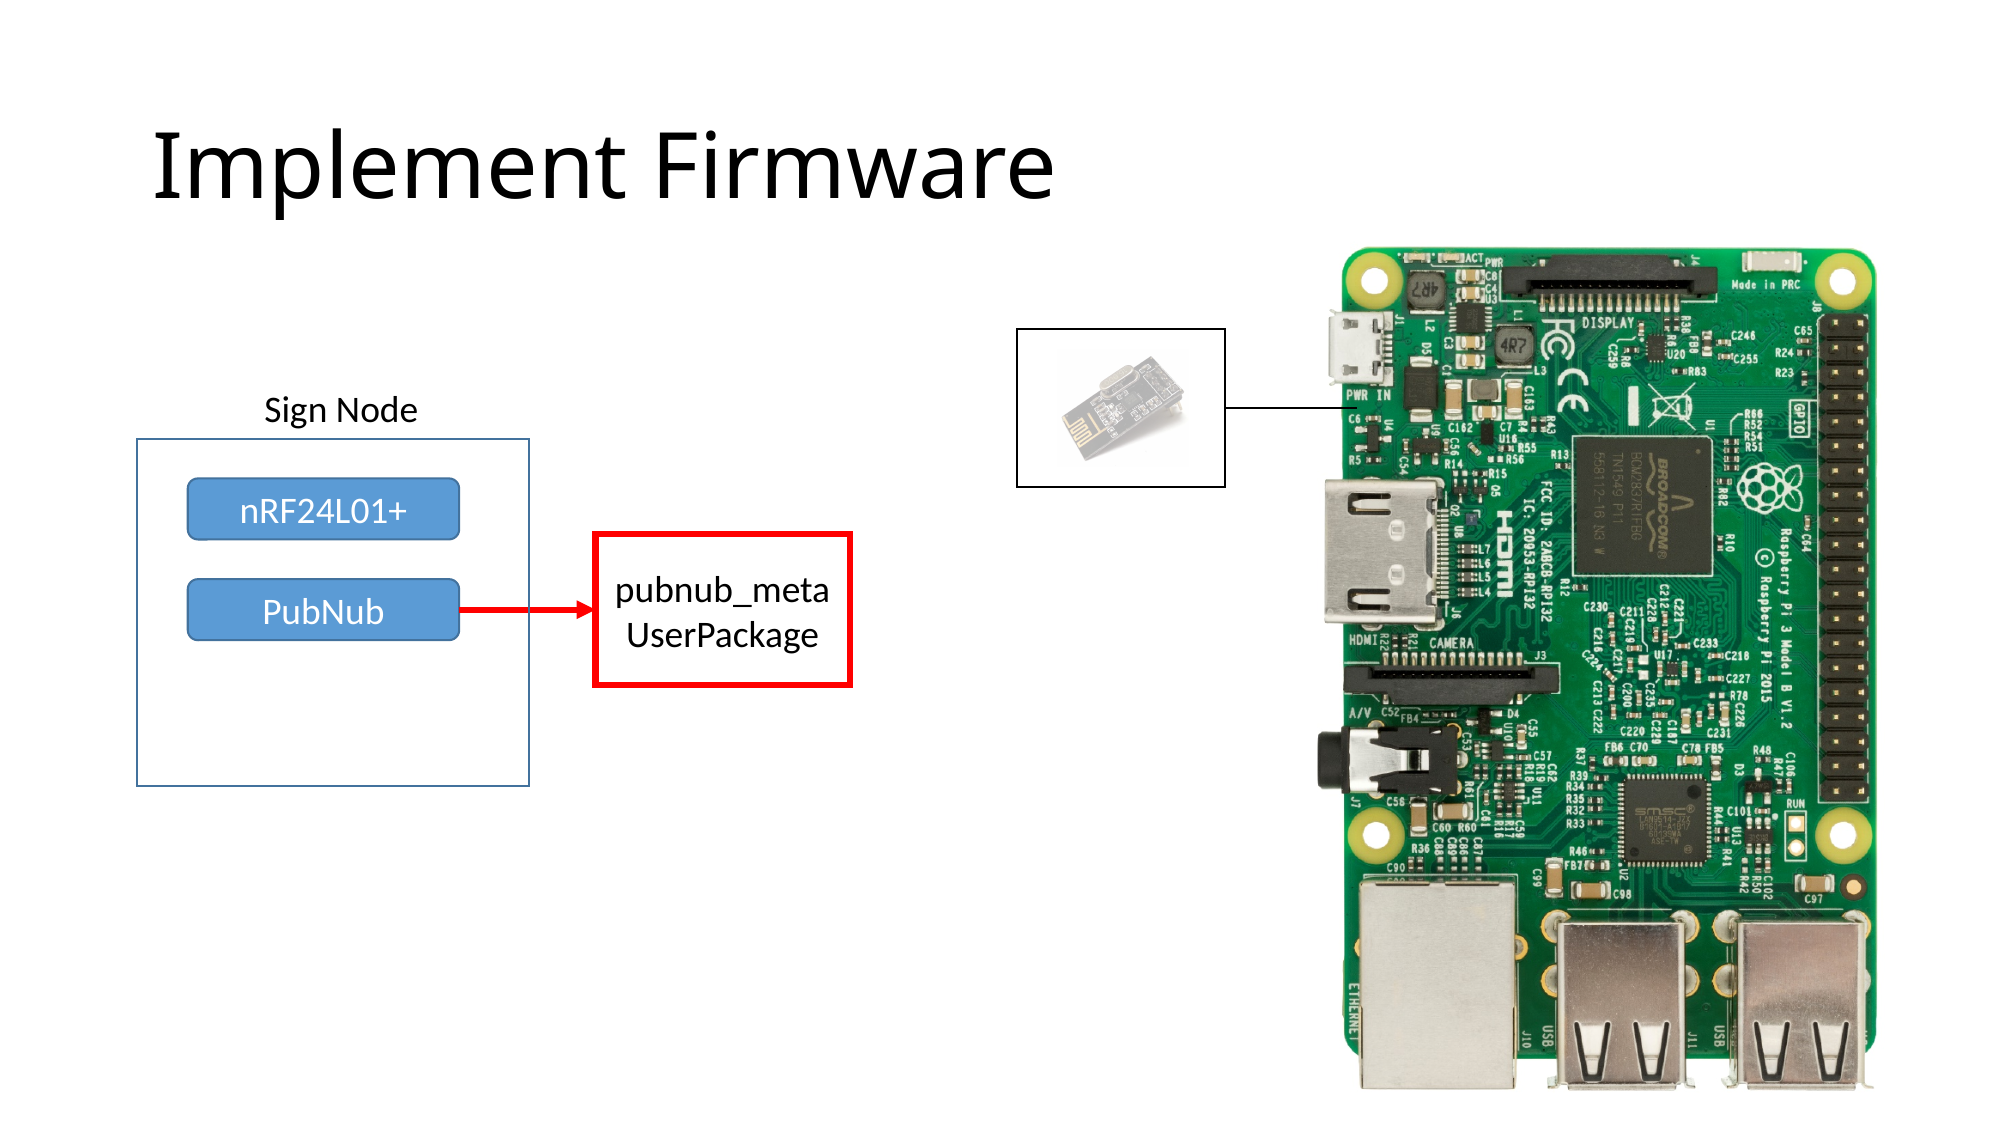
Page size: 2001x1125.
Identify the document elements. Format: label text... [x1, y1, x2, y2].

text_box Sign Node [249, 377, 434, 438]
text_box pubnub_meta UserPackage [594, 533, 851, 686]
picture [1057, 199, 2000, 1124]
text_box [1016, 328, 1226, 488]
title Implement Firmware [137, 59, 1863, 278]
text_box [136, 438, 530, 787]
